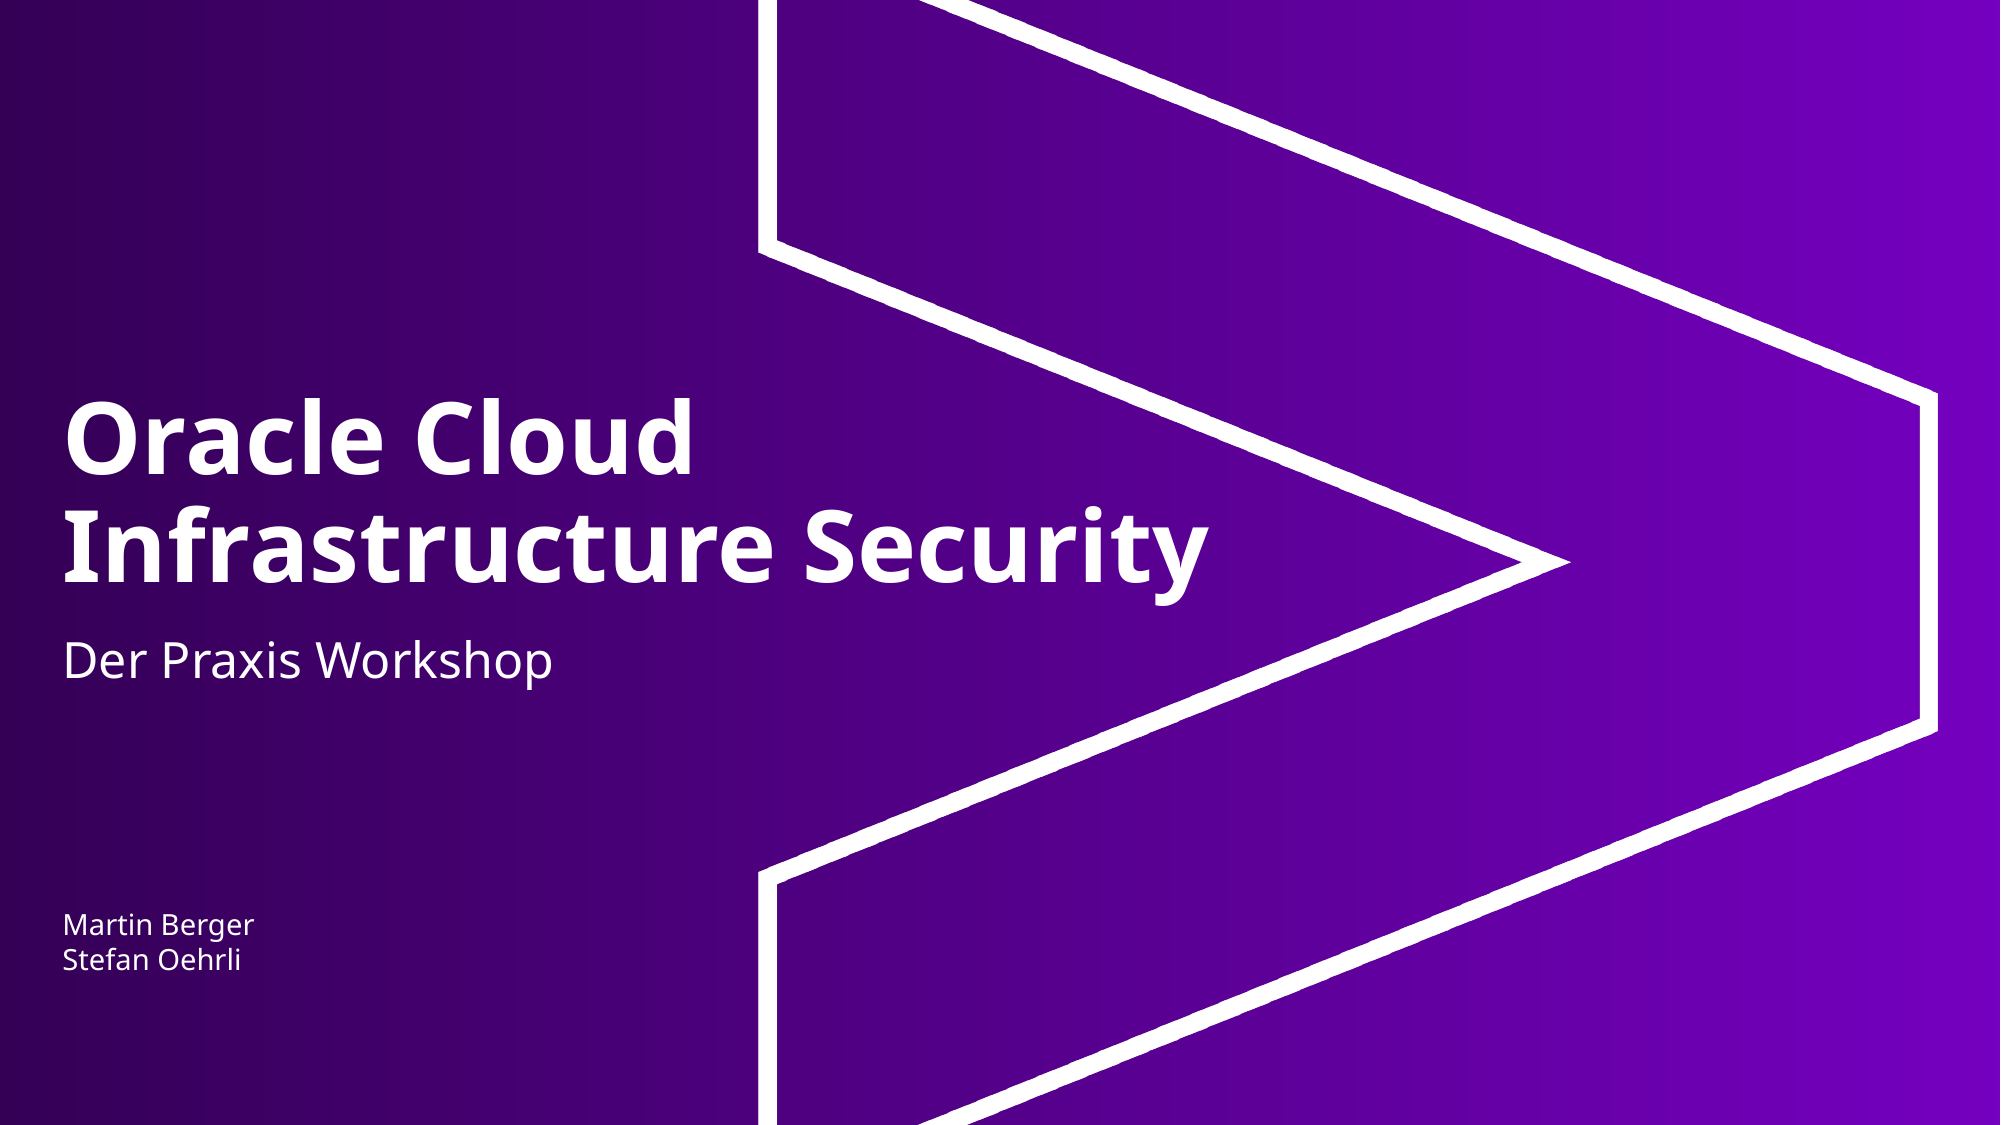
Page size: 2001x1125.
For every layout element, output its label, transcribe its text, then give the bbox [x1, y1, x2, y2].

list Martin Berger Stefan Oehrli [62, 906, 572, 1036]
title Oracle Cloud Infrastructure Security [62, 234, 1305, 605]
picture [758, 0, 1938, 1125]
list Der Praxis Workshop [62, 635, 908, 815]
